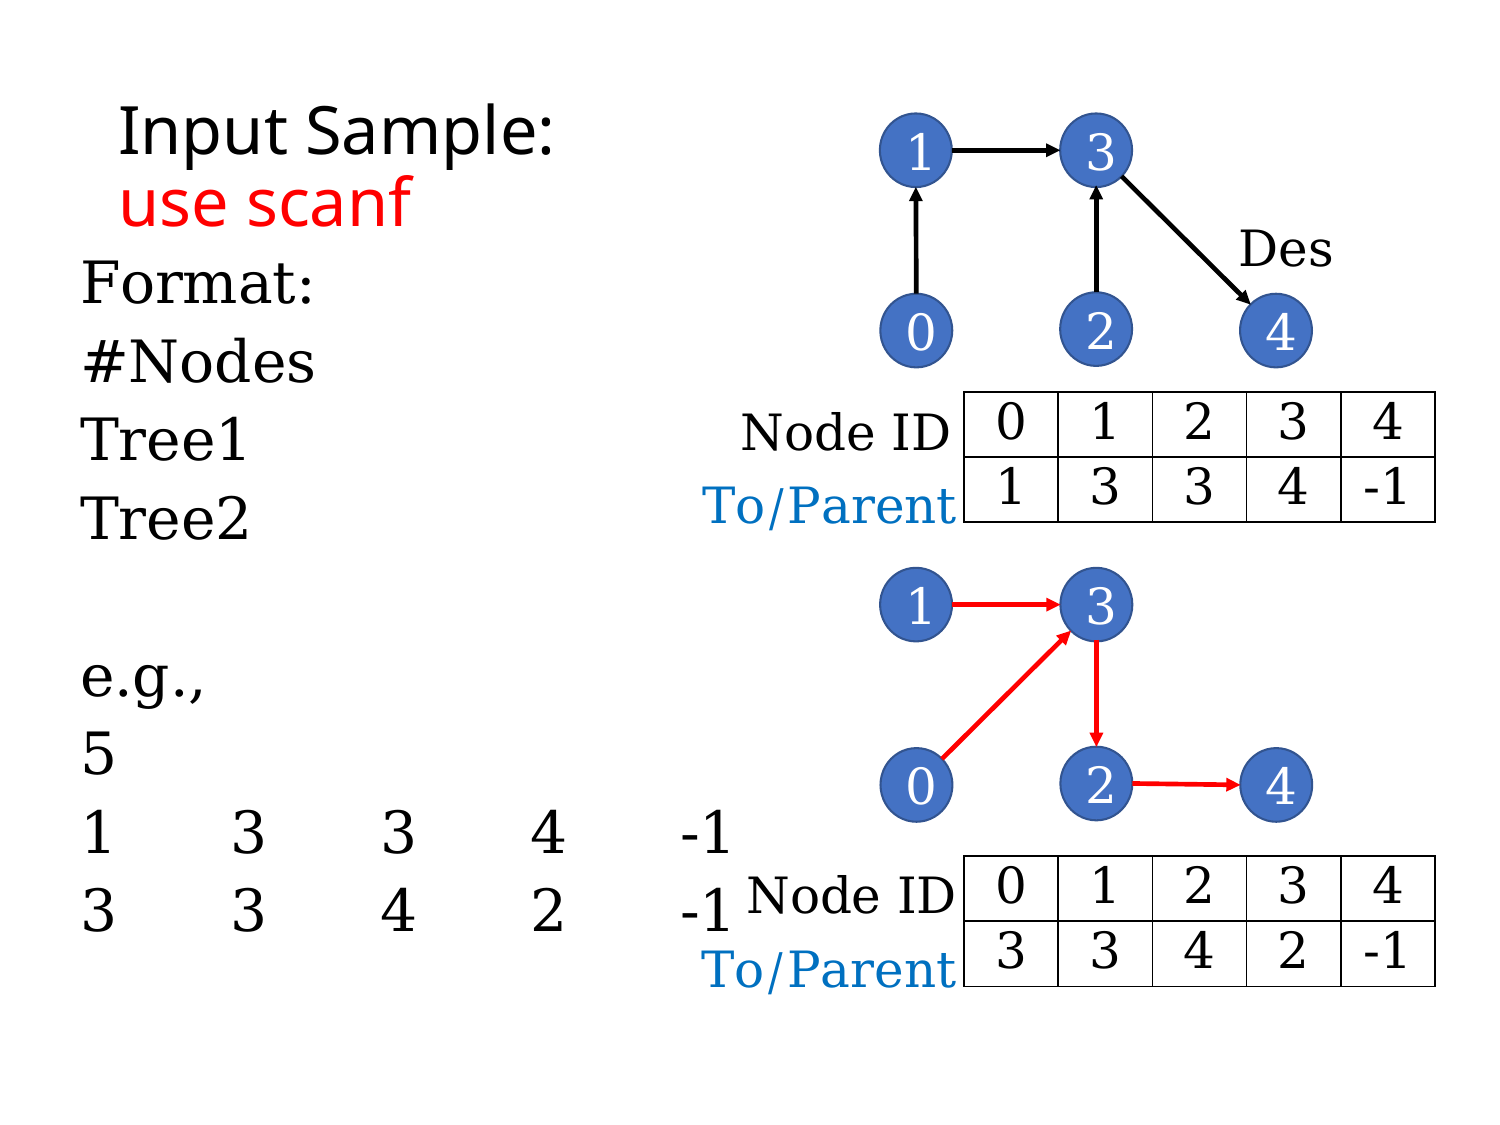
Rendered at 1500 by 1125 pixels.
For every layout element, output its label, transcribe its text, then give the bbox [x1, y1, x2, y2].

table_header 4 [1342, 393, 1434, 456]
table_cell 4 [1247, 458, 1340, 521]
table_header 4 [1342, 857, 1434, 920]
text_box Node ID [725, 393, 982, 466]
table_header 0 [982, 393, 1057, 456]
table_cell 2 [1247, 922, 1340, 986]
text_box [880, 567, 1313, 822]
table_cell 3 [987, 922, 1057, 986]
table_cell 3 [1059, 458, 1152, 521]
table_cell 4 [1153, 922, 1246, 986]
text_box To/Parent [686, 930, 987, 1006]
text_box Node ID [731, 856, 988, 932]
table_cell 3 [1059, 922, 1152, 986]
table_header 3 [1247, 393, 1340, 456]
table_cell 3 [1153, 458, 1246, 521]
table_header 1 [1059, 857, 1152, 920]
text_box Des [1313, 209, 1349, 285]
text_box Format: #Nodes Tree1 Tree2 e.g., 5 1 3 3 4 -1 3 3 4 2 -1 [64, 246, 1459, 988]
title Input Sample: use scanf [103, 59, 1397, 246]
table_cell -1 [1342, 922, 1434, 986]
table_header 2 [1153, 857, 1246, 920]
table_header 2 [1153, 393, 1246, 456]
table_cell -1 [1342, 458, 1434, 521]
table_cell 1 [982, 458, 1057, 521]
table_header 1 [1059, 393, 1152, 456]
text_box To/Parent [687, 466, 988, 542]
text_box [879, 113, 1313, 368]
table_header 3 [1247, 857, 1340, 920]
table_header 0 [988, 857, 1057, 920]
